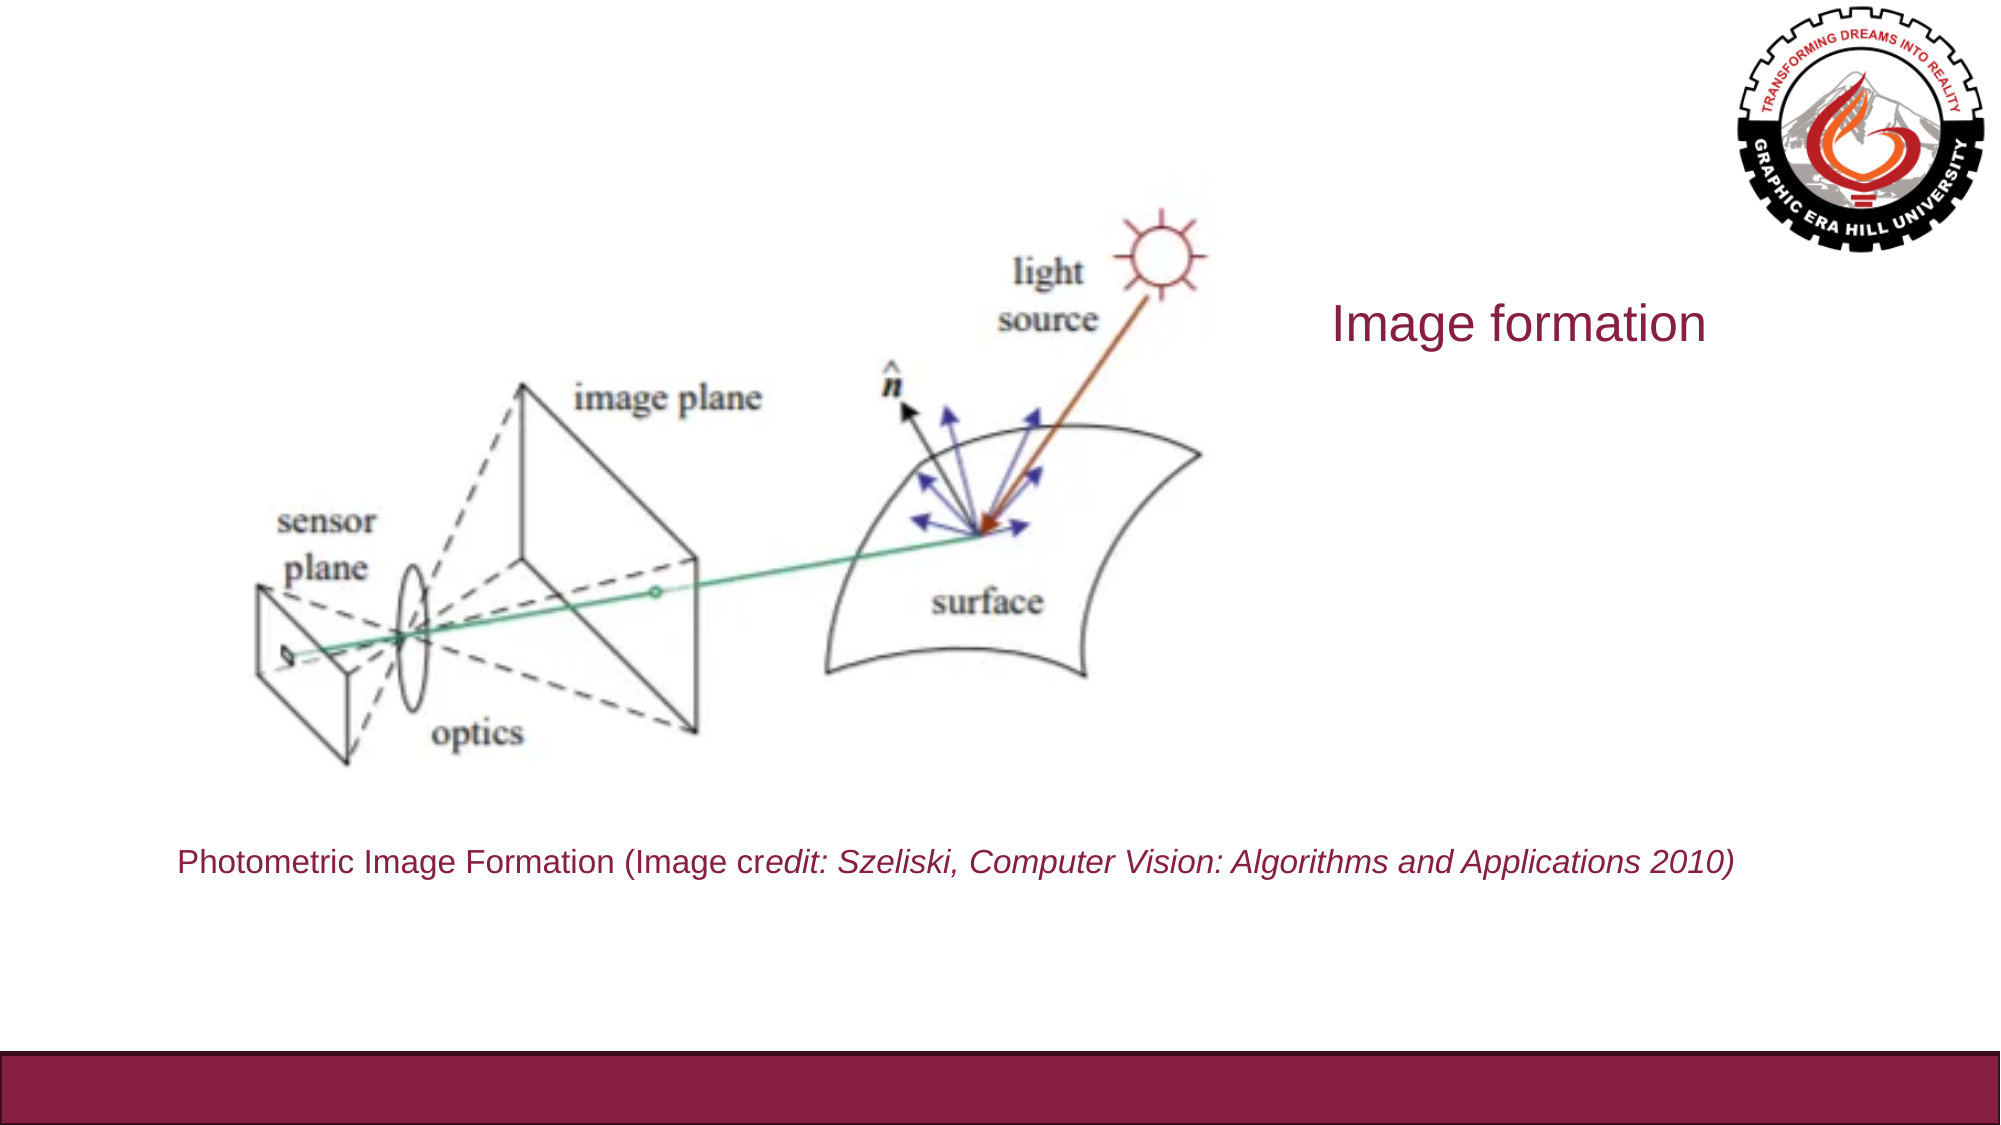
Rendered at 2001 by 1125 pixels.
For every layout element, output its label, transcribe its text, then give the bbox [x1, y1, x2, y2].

list Photometric Image Formation (Image credit: Szeliski, Computer Vision: Algorithms and Applications 2010) [153, 837, 1879, 931]
picture [1579, 0, 2000, 194]
text_box [0, 1051, 2000, 1125]
title Image formation [1331, 194, 2000, 447]
picture [41, 171, 1327, 792]
